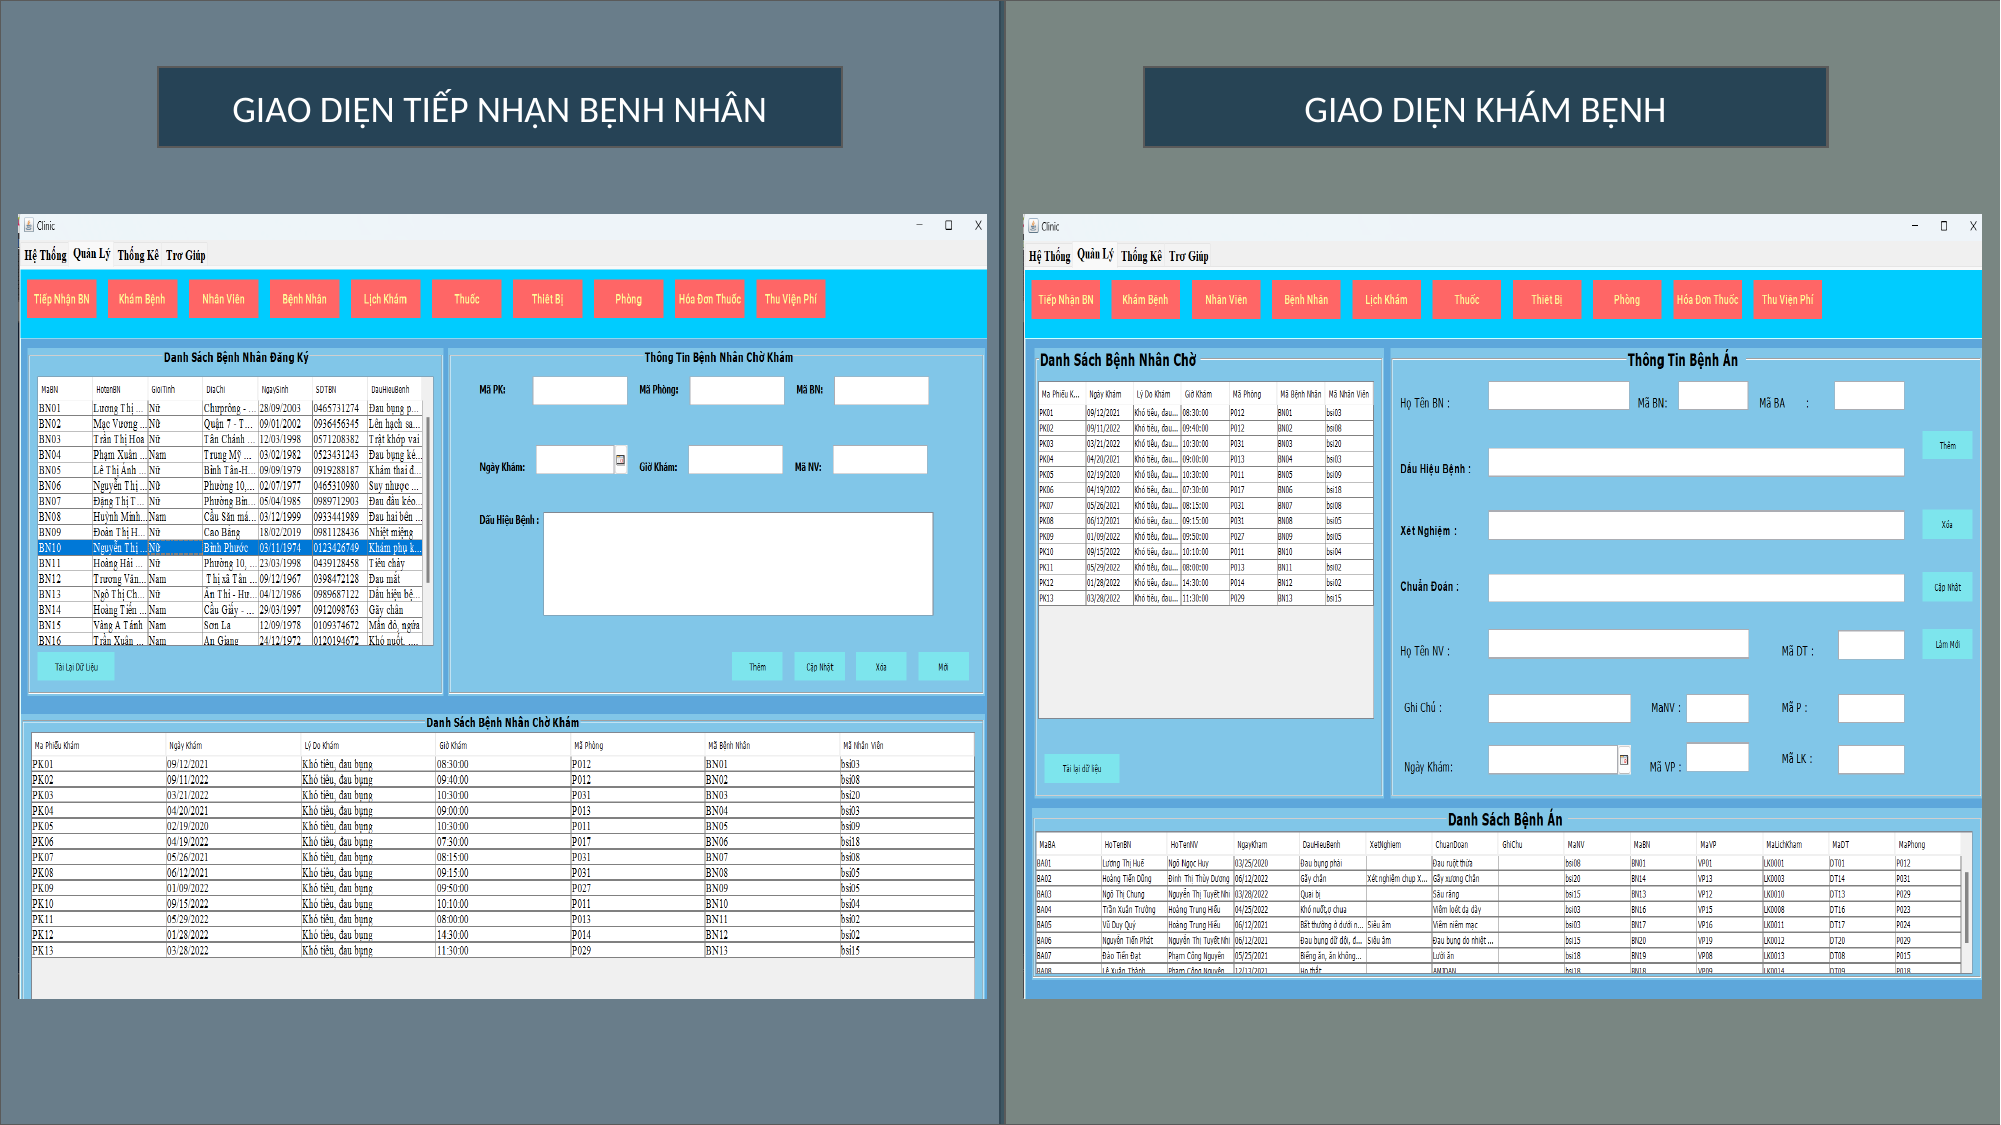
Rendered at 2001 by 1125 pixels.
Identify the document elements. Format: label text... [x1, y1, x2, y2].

picture [676, 280, 744, 317]
picture [190, 280, 258, 317]
picture [1514, 281, 1581, 318]
picture [352, 280, 420, 317]
picture [109, 280, 177, 317]
text_box GIAO DIỆN TIẾP NHẬN BỆNH NHÂN [157, 66, 843, 148]
picture [514, 280, 582, 317]
picture [1754, 281, 1821, 318]
picture [271, 280, 339, 317]
picture [18, 214, 987, 999]
picture [1112, 281, 1179, 318]
picture [1674, 281, 1741, 318]
picture [1023, 214, 1982, 999]
picture [1353, 281, 1420, 318]
text_box [0, 0, 1006, 1125]
picture [757, 280, 825, 317]
picture [1273, 281, 1340, 318]
picture [1193, 281, 1260, 318]
picture [1594, 281, 1661, 318]
text_box GIAO DIỆN KHÁM BỆNH [1143, 66, 1829, 148]
picture [1032, 281, 1099, 318]
picture [28, 280, 96, 317]
text_box [1006, 0, 2000, 1125]
picture [595, 280, 663, 317]
picture [433, 280, 501, 317]
picture [1433, 281, 1500, 318]
